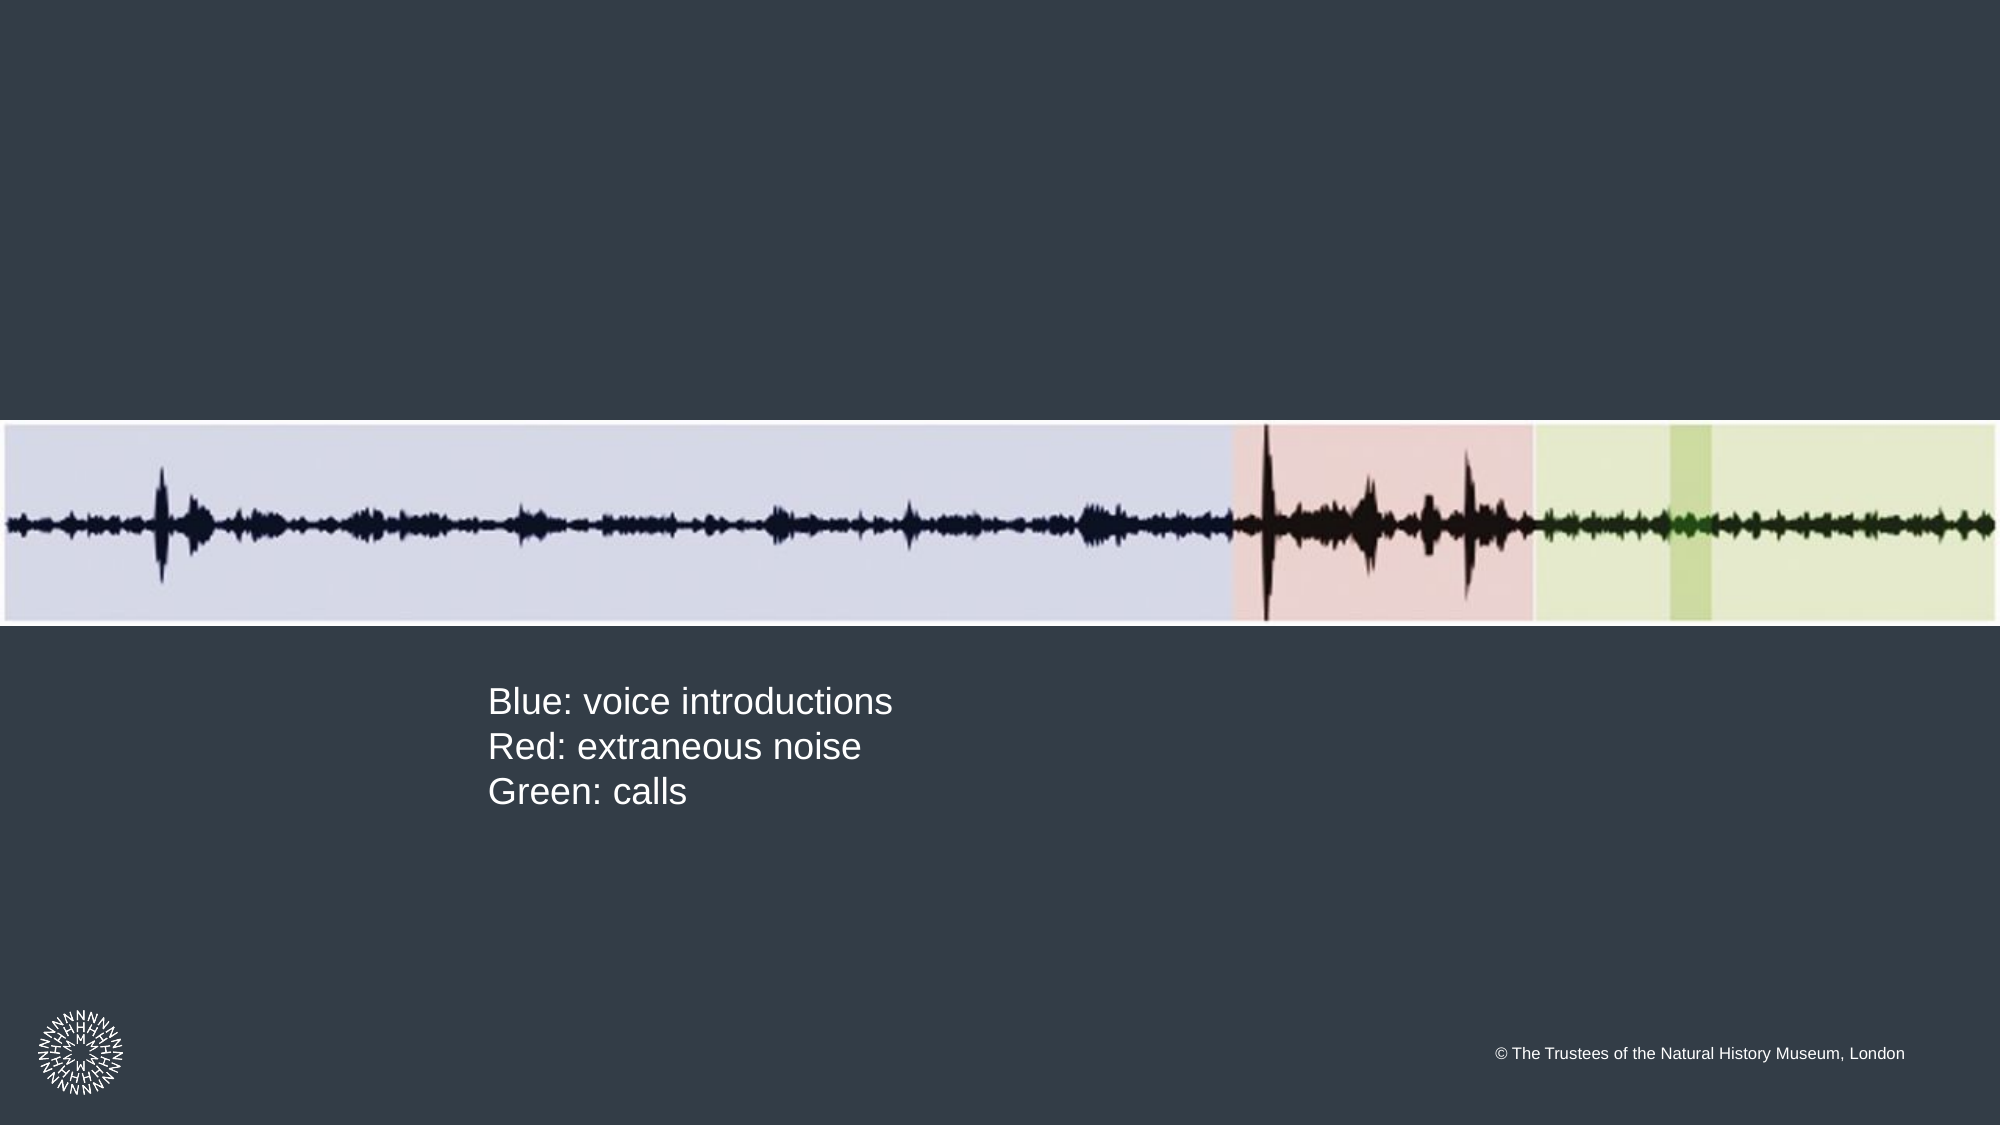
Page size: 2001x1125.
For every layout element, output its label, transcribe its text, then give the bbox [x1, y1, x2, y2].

text_box Blue: voice introductions Red: extraneous noise Green: calls [473, 670, 1474, 820]
picture [0, 420, 2000, 626]
picture [38, 1010, 123, 1095]
